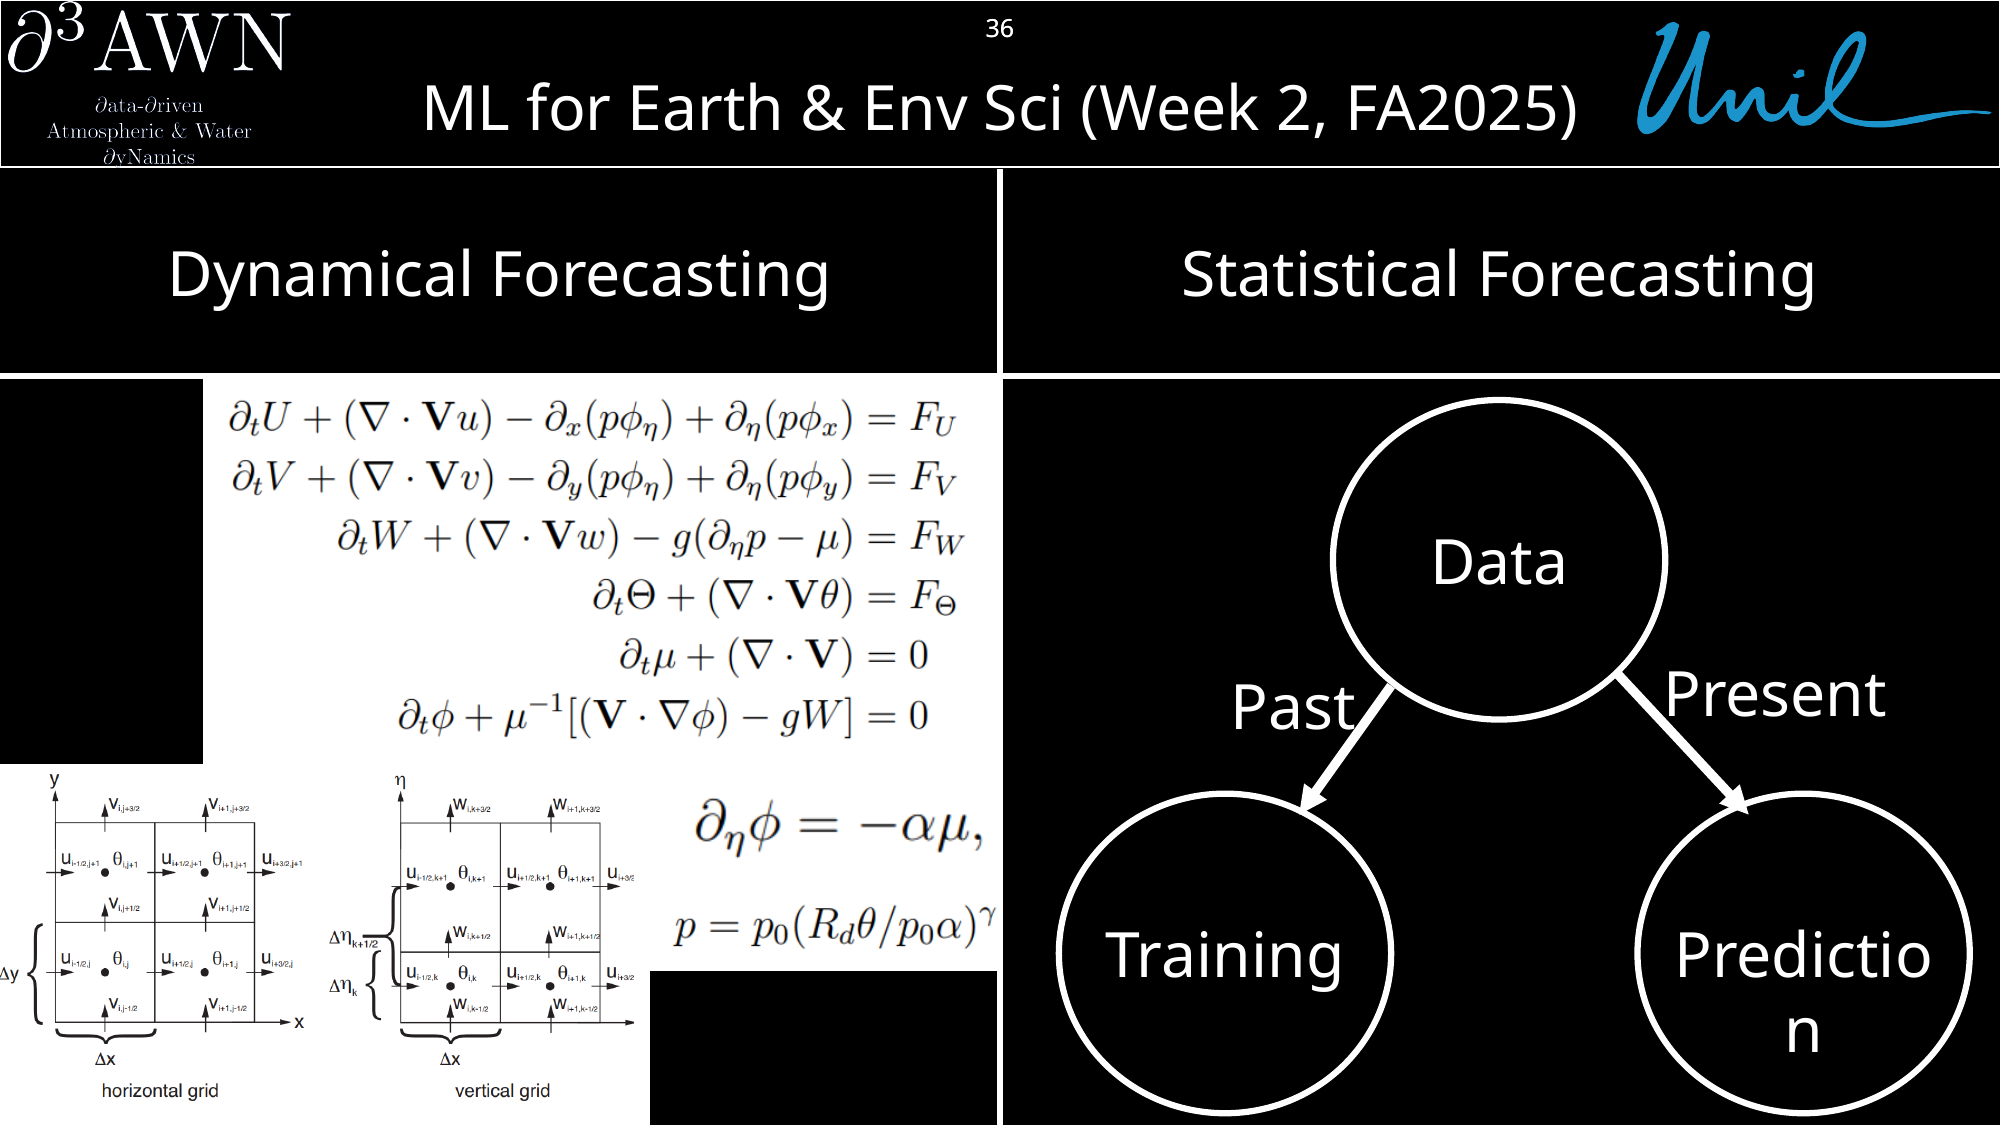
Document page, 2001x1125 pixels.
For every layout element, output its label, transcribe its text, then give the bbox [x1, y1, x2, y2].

text_box [1057, 792, 1393, 1115]
text_box Present [1639, 647, 1912, 737]
picture [0, 375, 1000, 1125]
picture [1609, 22, 2000, 145]
text_box [1691, 1073, 1916, 1115]
picture [0, 0, 298, 168]
text_box Prediction [1644, 907, 1963, 1073]
text_box Training [1065, 908, 1385, 998]
text_box [1331, 398, 1667, 721]
slide_number 36 [774, 0, 1225, 60]
text_box Dynamical Forecasting [0, 227, 999, 317]
text_box [1636, 792, 1971, 1002]
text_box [1616, 672, 1749, 815]
text_box Statistical Forecasting [1001, 227, 2000, 317]
text_box Data [1339, 514, 1659, 605]
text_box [1299, 685, 1392, 815]
text_box Past [1195, 659, 1392, 749]
